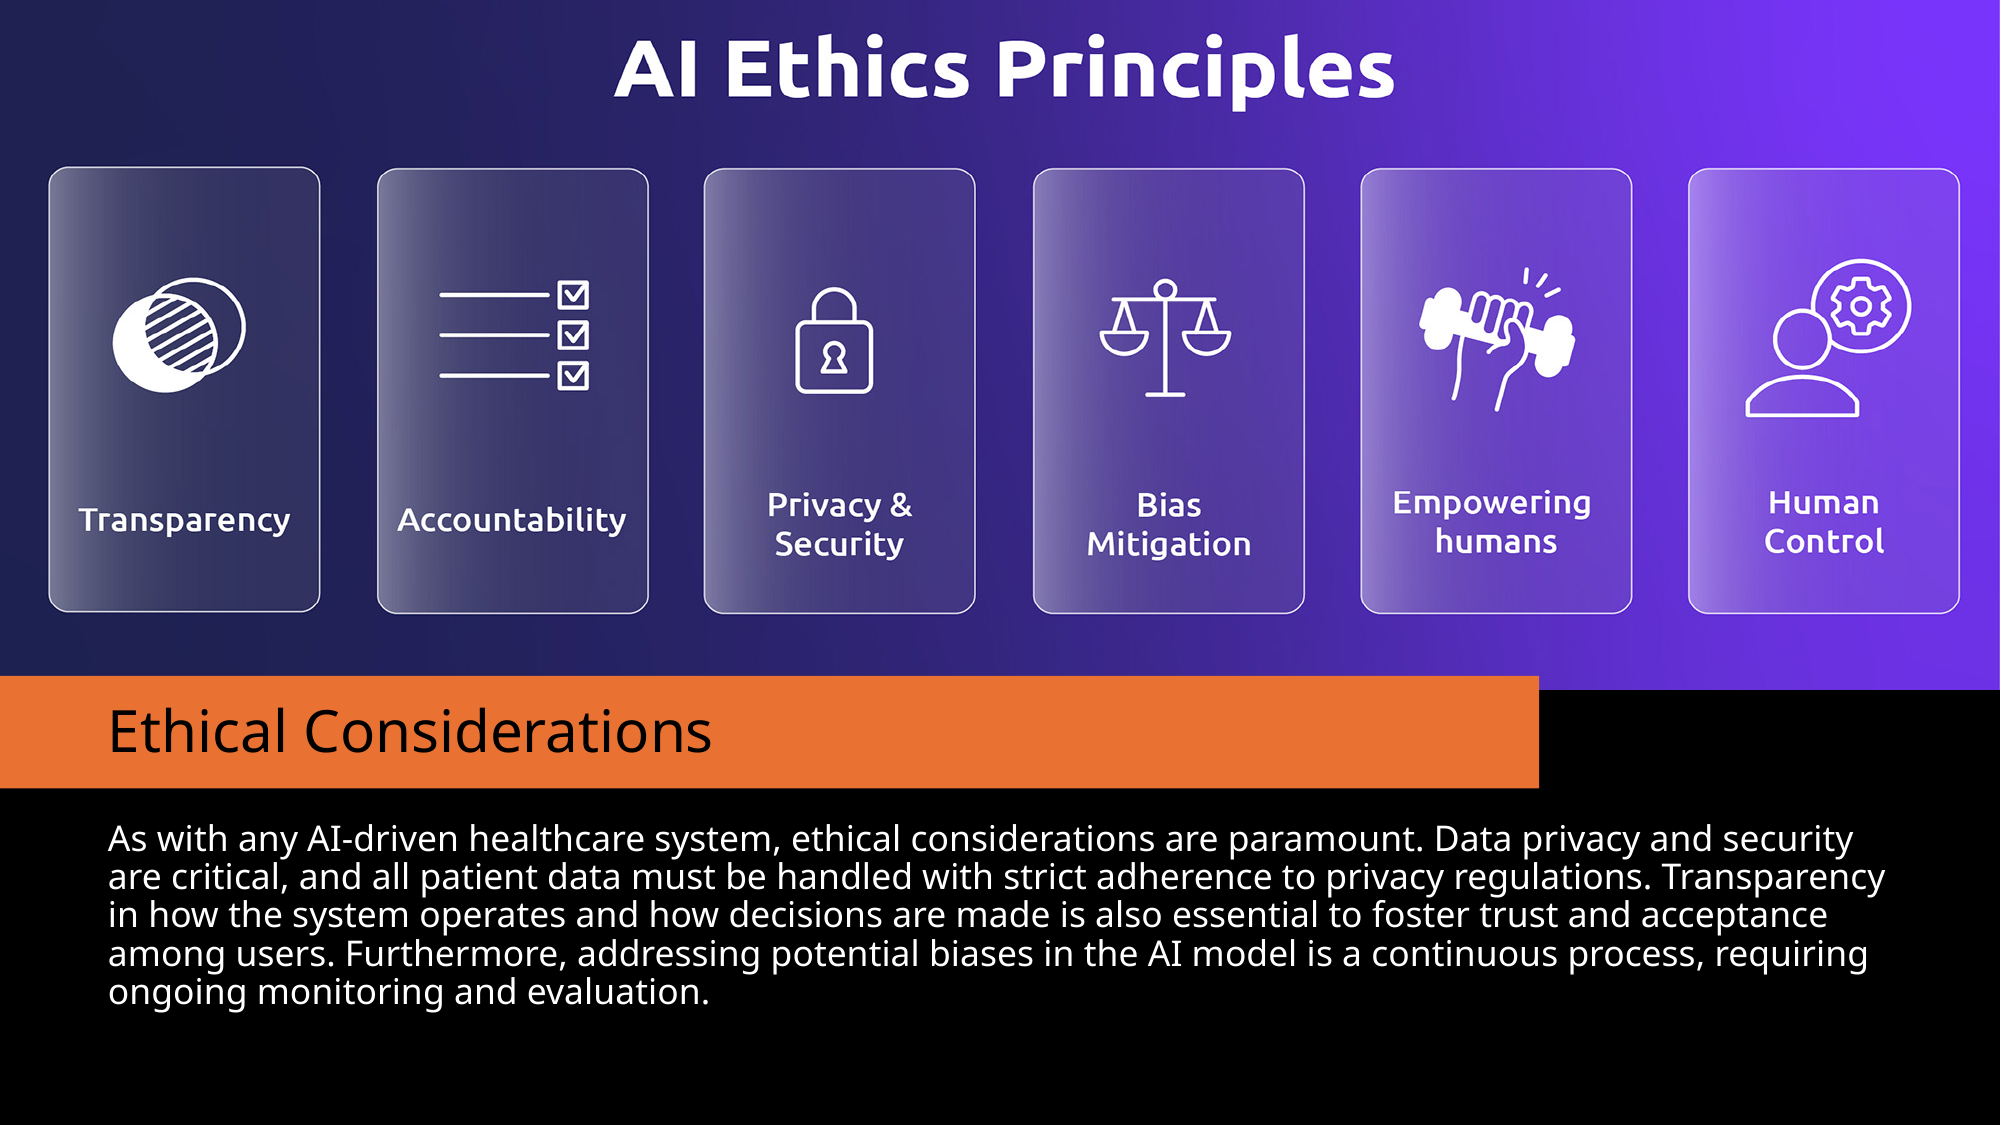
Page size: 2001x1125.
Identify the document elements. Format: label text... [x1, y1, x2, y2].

picture [0, 0, 2000, 690]
text_box Ethical Considerations [92, 690, 1497, 778]
text_box [0, 690, 2000, 1125]
text_box As with any AI-driven healthcare system, ethical considerations are paramount. Data privacy and security are critical, and all patient data must be handled with strict adherence to privacy regulations. Transparency in how the system operates and how decisions are made is also essential to foster trust and acceptance among users. Furthermore, addressing potential biases in the AI model is a continuous process, requiring ongoing monitoring and evaluation. [93, 813, 1907, 1028]
text_box [0, 690, 1541, 790]
